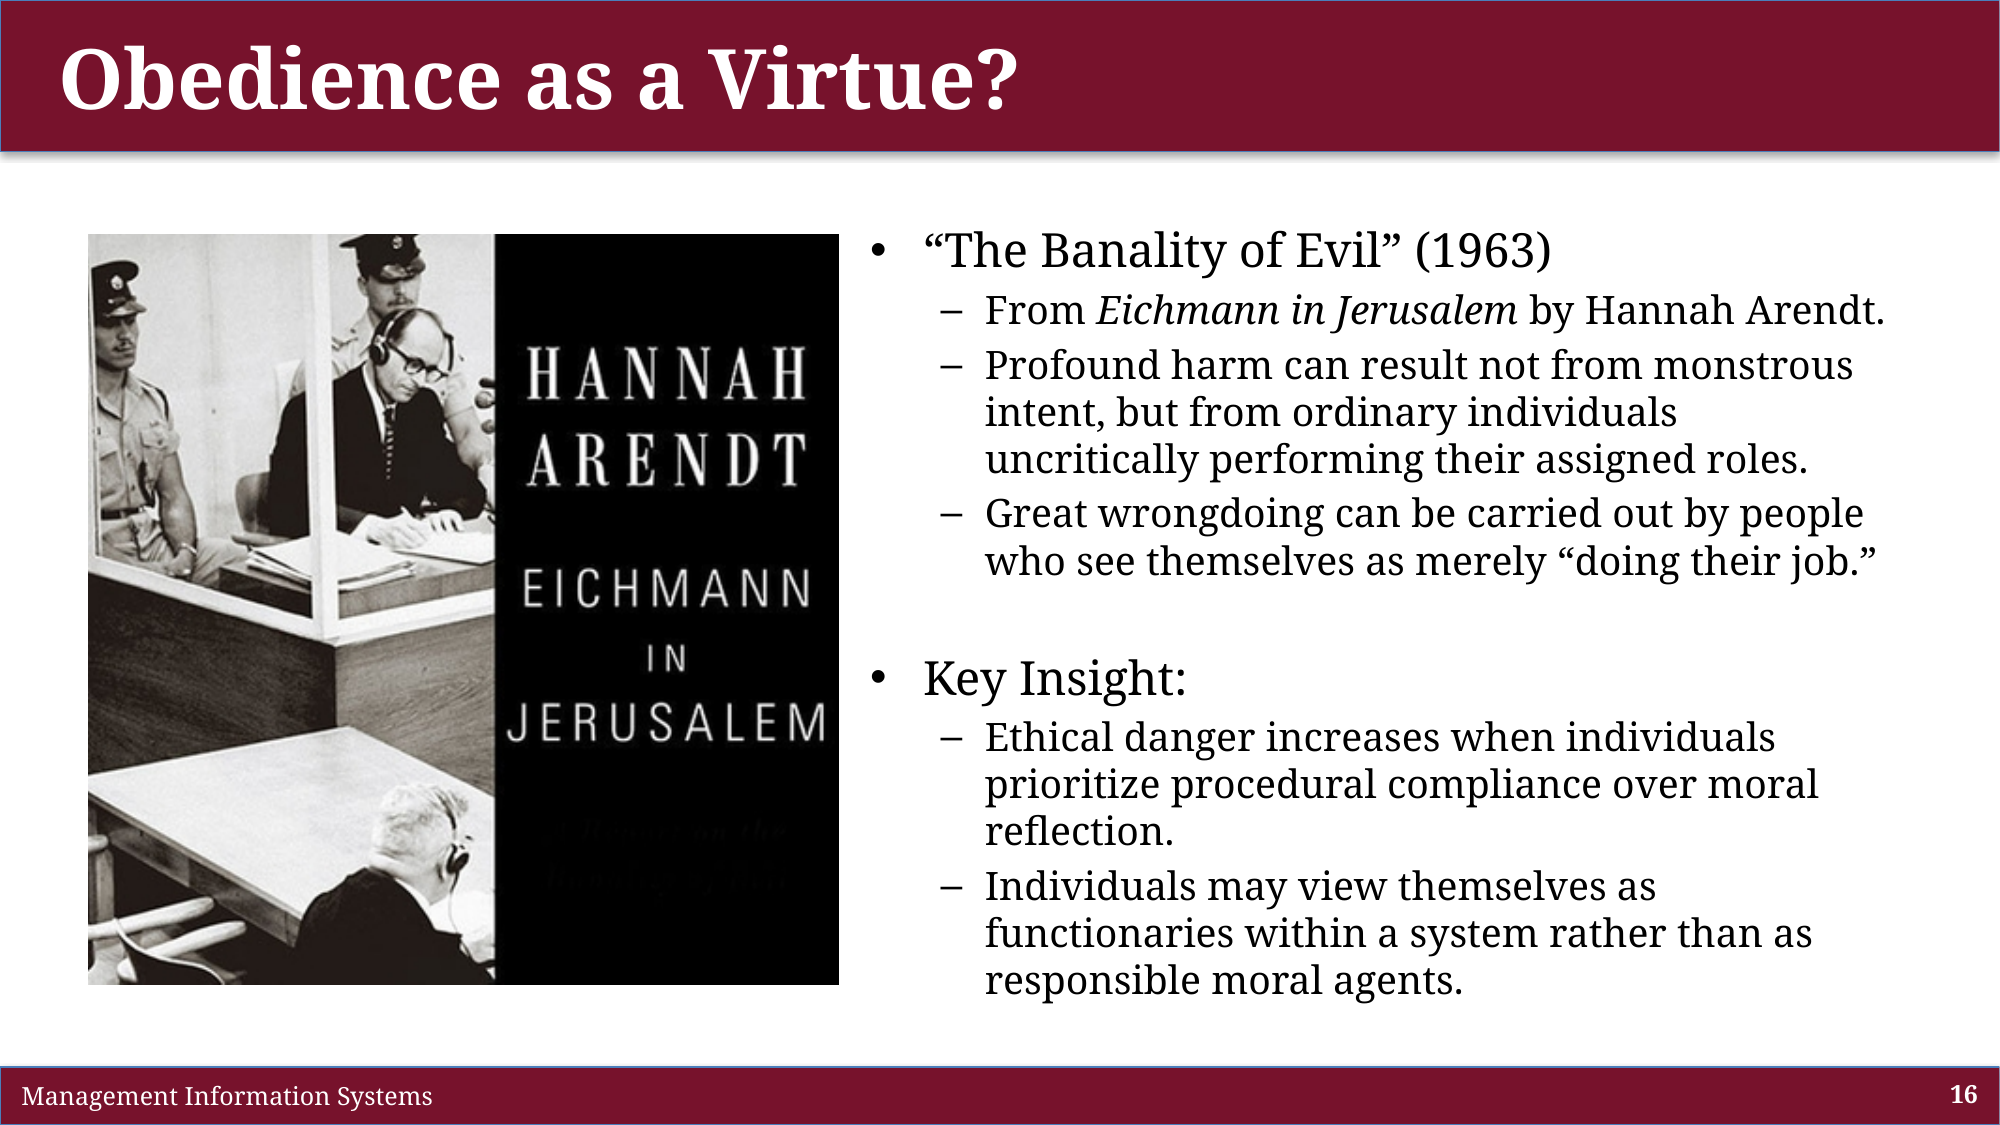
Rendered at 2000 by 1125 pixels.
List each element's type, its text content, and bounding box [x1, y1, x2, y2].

picture [88, 233, 840, 985]
footer Management Information Systems [0, 1066, 475, 1125]
title Obedience as a Virtue? [0, 0, 2000, 152]
list “The Banality of Evil” (1963) From Eichmann in Jerusalem by Hannah Arendt. Profound harm can result not from monstrous intent, but from ordinary individuals uncritically performing their assigned roles. Great wrongdoing can be carried out by people who see themselves as merely “doing their job.” Key Insight: Ethical danger increases when individuals prioritize procedural compliance over moral reflection. Individuals may view themselves as functionaries within a system rather than as responsible moral agents. [855, 213, 1911, 1047]
text_box [475, 1066, 1649, 1125]
slide_number 16 [1649, 1066, 2000, 1125]
